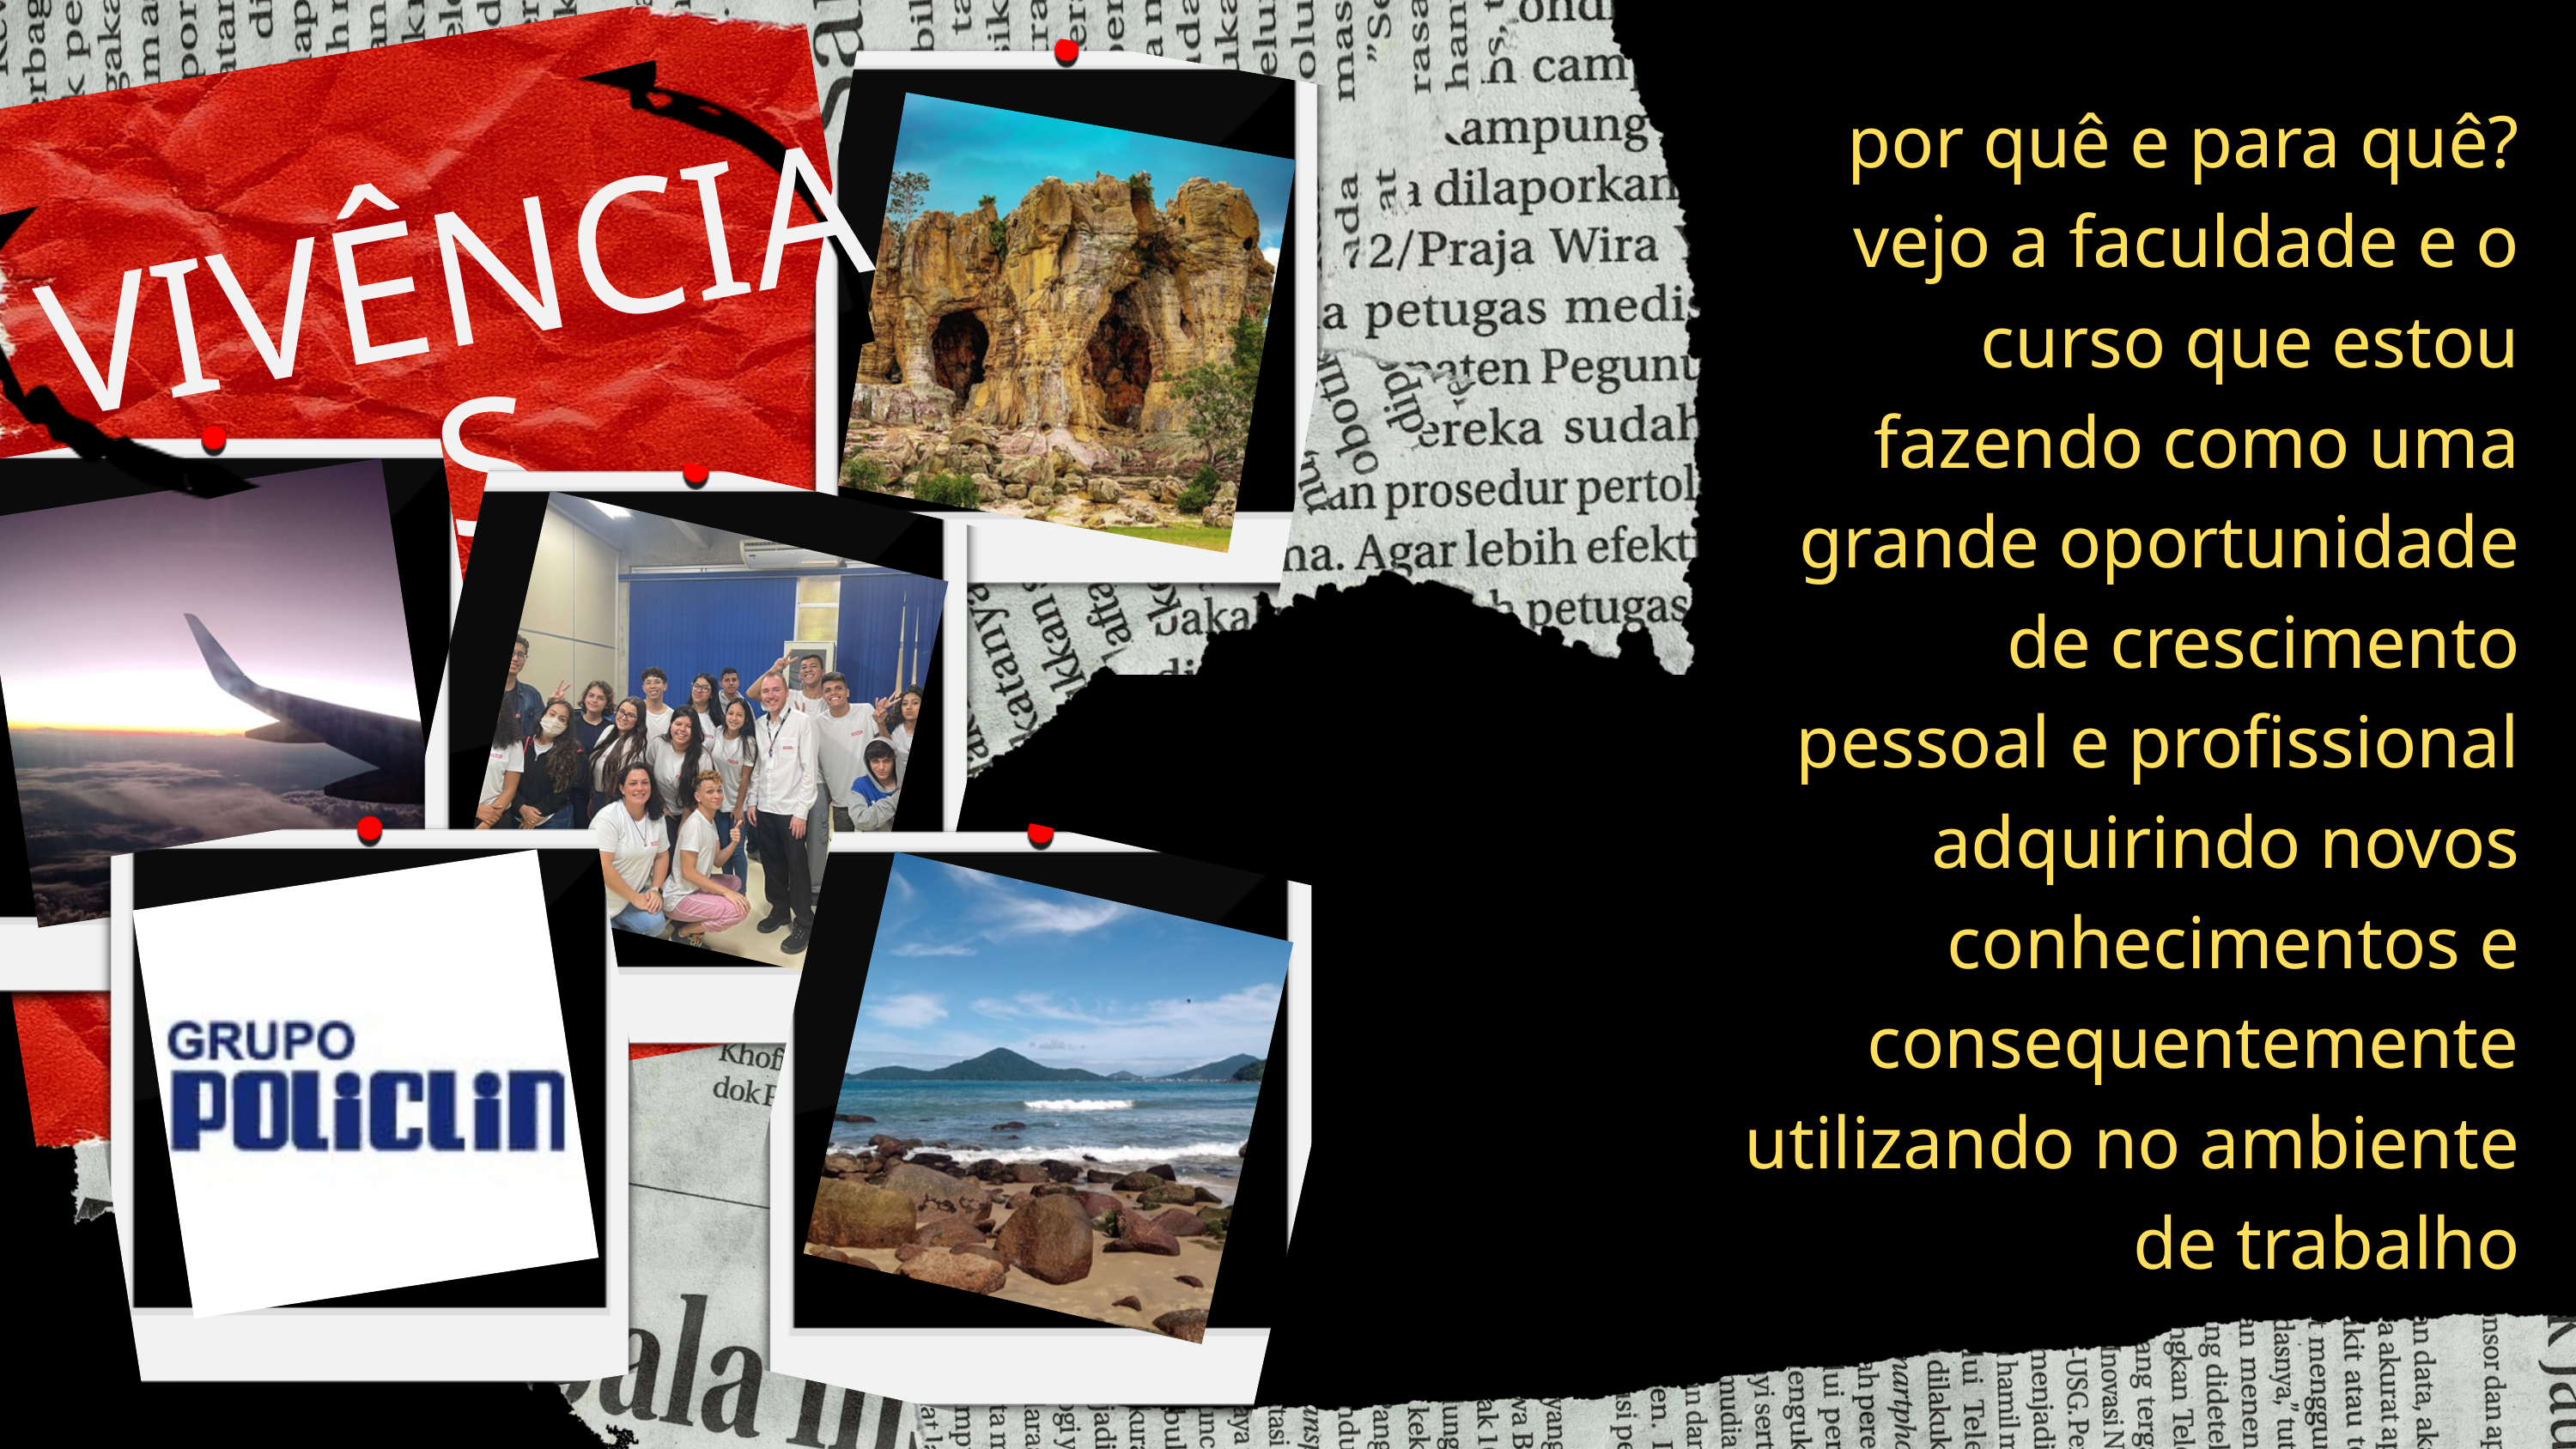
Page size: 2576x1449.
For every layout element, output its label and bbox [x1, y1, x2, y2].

text_box [0, 0, 2576, 1449]
text_box [773, 832, 1309, 1425]
text_box [428, 470, 965, 1064]
text_box [101, 818, 639, 1413]
text_box [0, 427, 483, 1022]
